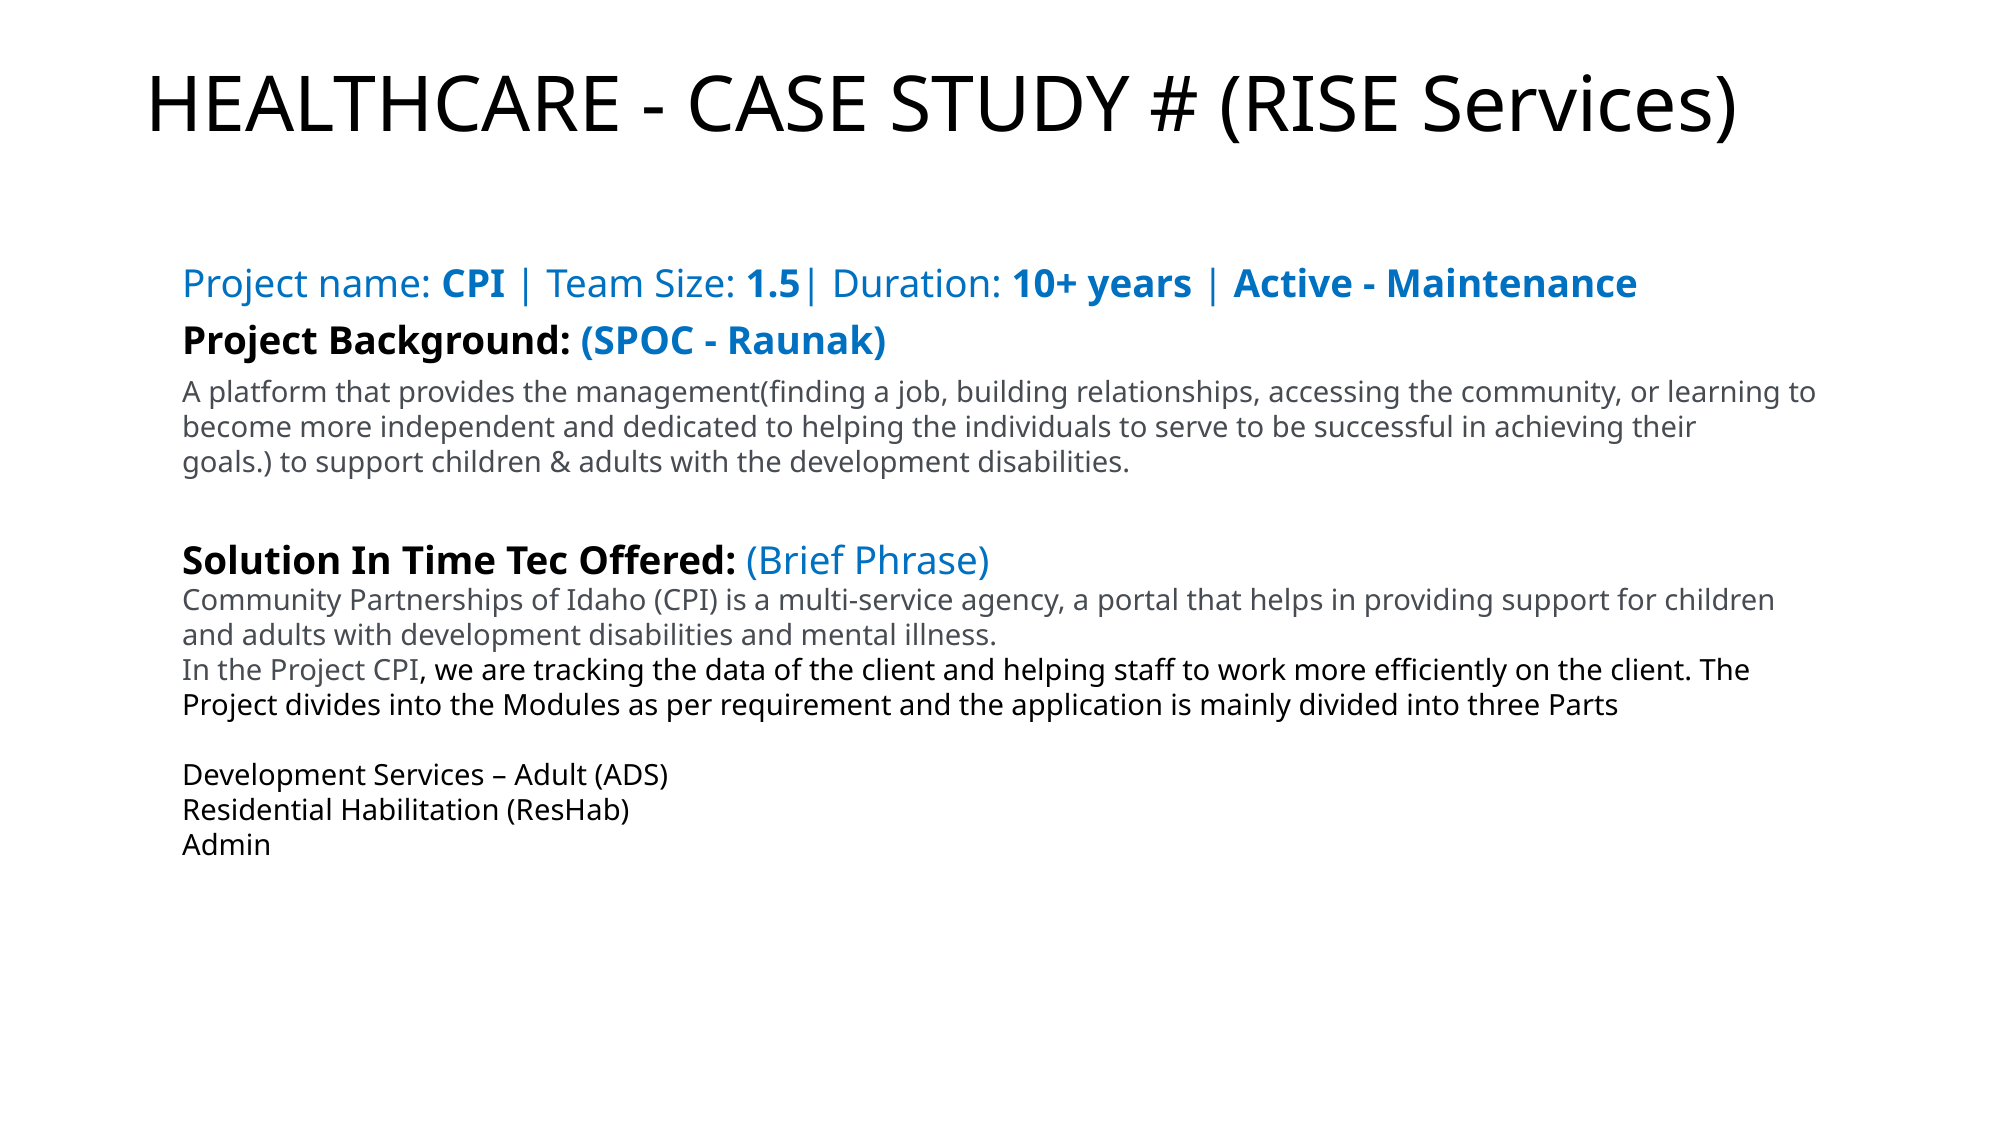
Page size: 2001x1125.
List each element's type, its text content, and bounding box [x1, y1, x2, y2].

text_box Project name: CPI | Team Size: 1.5| Duration: 10+ years | Active - Maintenance Project Background: (SPOC - Raunak) A platform that provides the management(finding a job, building relationships, accessing the community, or learning to become more independent and dedicated to helping the individuals to serve to be successful in achieving their goals.) to support children & adults with the development disabilities. Solution In Time Tec Offered: (Brief Phrase) Community Partnerships of Idaho (CPI) is a multi-service agency, a portal that helps in providing support for children and adults with development disabilities and mental illness. In the Project CPI, we are tracking the data of the client and helping staff to work more efficiently on the client. The Project divides into the Modules as per requirement and the application is mainly divided into three Parts Development Services – Adult (ADS) Residential Habilitation (ResHab) Admin [172, 251, 1829, 1125]
title HEALTHCARE - CASE STUDY # (RISE Services) [130, 36, 1931, 177]
